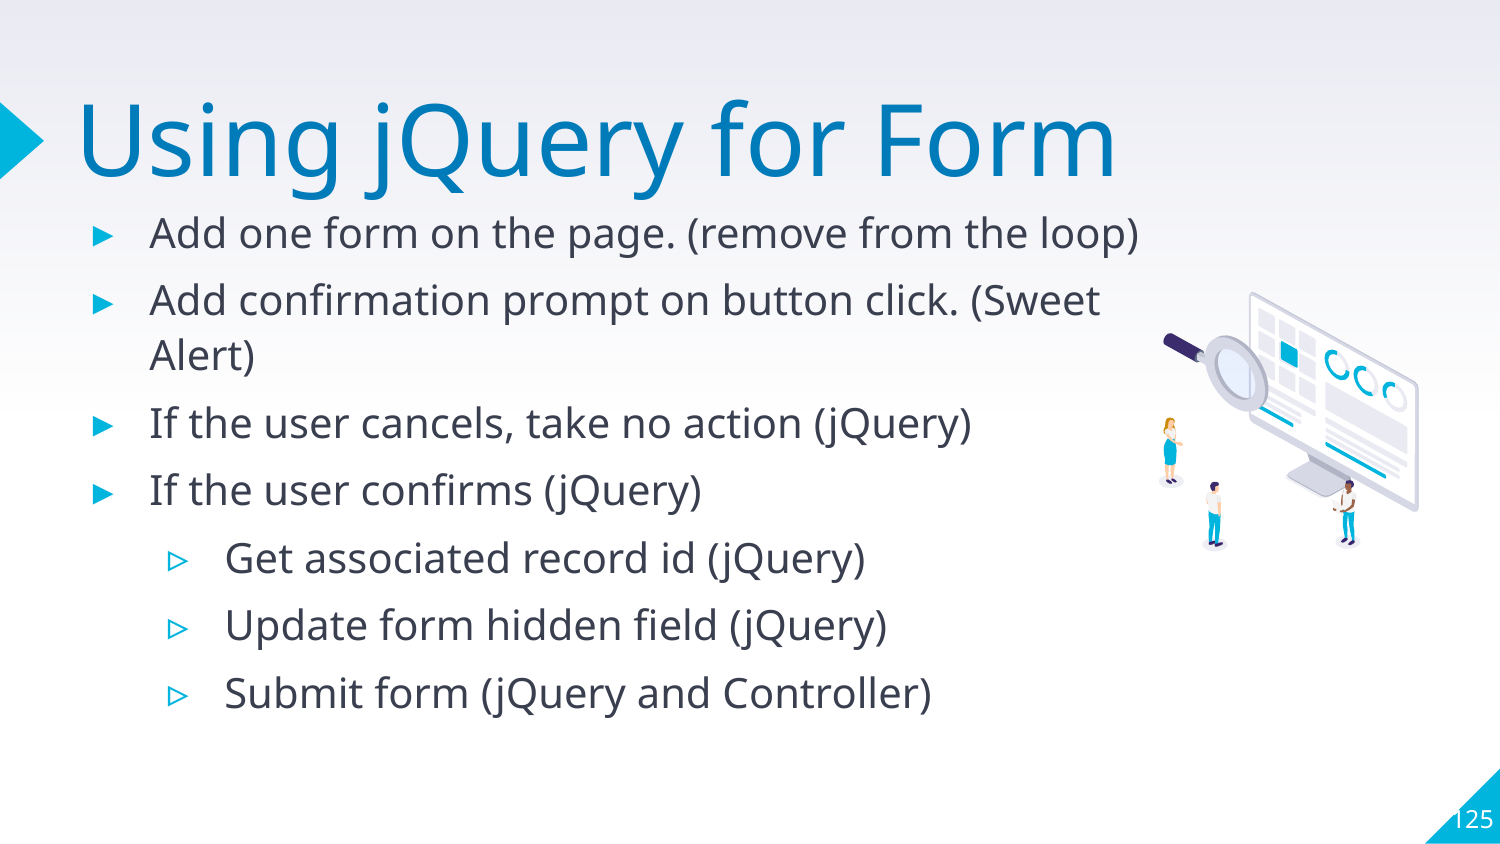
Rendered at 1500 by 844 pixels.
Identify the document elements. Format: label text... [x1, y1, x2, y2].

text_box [1158, 291, 1420, 552]
title Using jQuery for Form [75, 99, 1155, 201]
slide_number 125 [1418, 760, 1494, 838]
list Add one form on the page. (remove from the loop) Add confirmation prompt on button click. (Sweet Alert) If the user cancels, take no action (jQuery) If the user confirms (jQuery) Get associated record id (jQuery) Update form hidden field (jQuery) Submit form (jQuery and Controller) [74, 201, 1167, 761]
